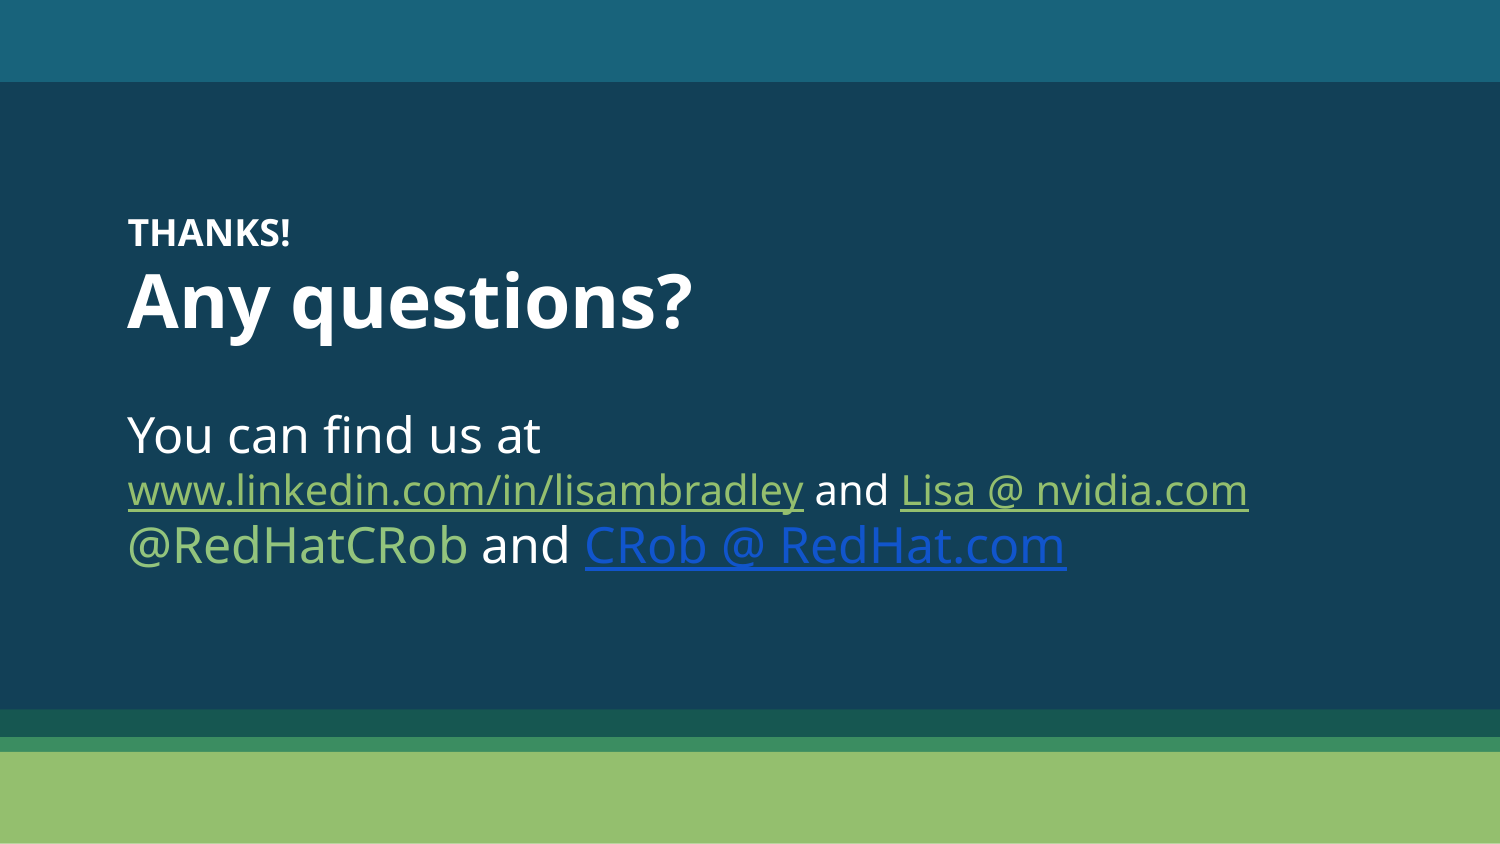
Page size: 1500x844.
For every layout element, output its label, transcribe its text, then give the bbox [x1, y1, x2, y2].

subtitle THANKS! Any questions? You can find us at www.linkedin.com/in/lisambradley and Lisa @ nvidia.com @RedHatCRob and CRob @ RedHat.com [112, 82, 1406, 708]
